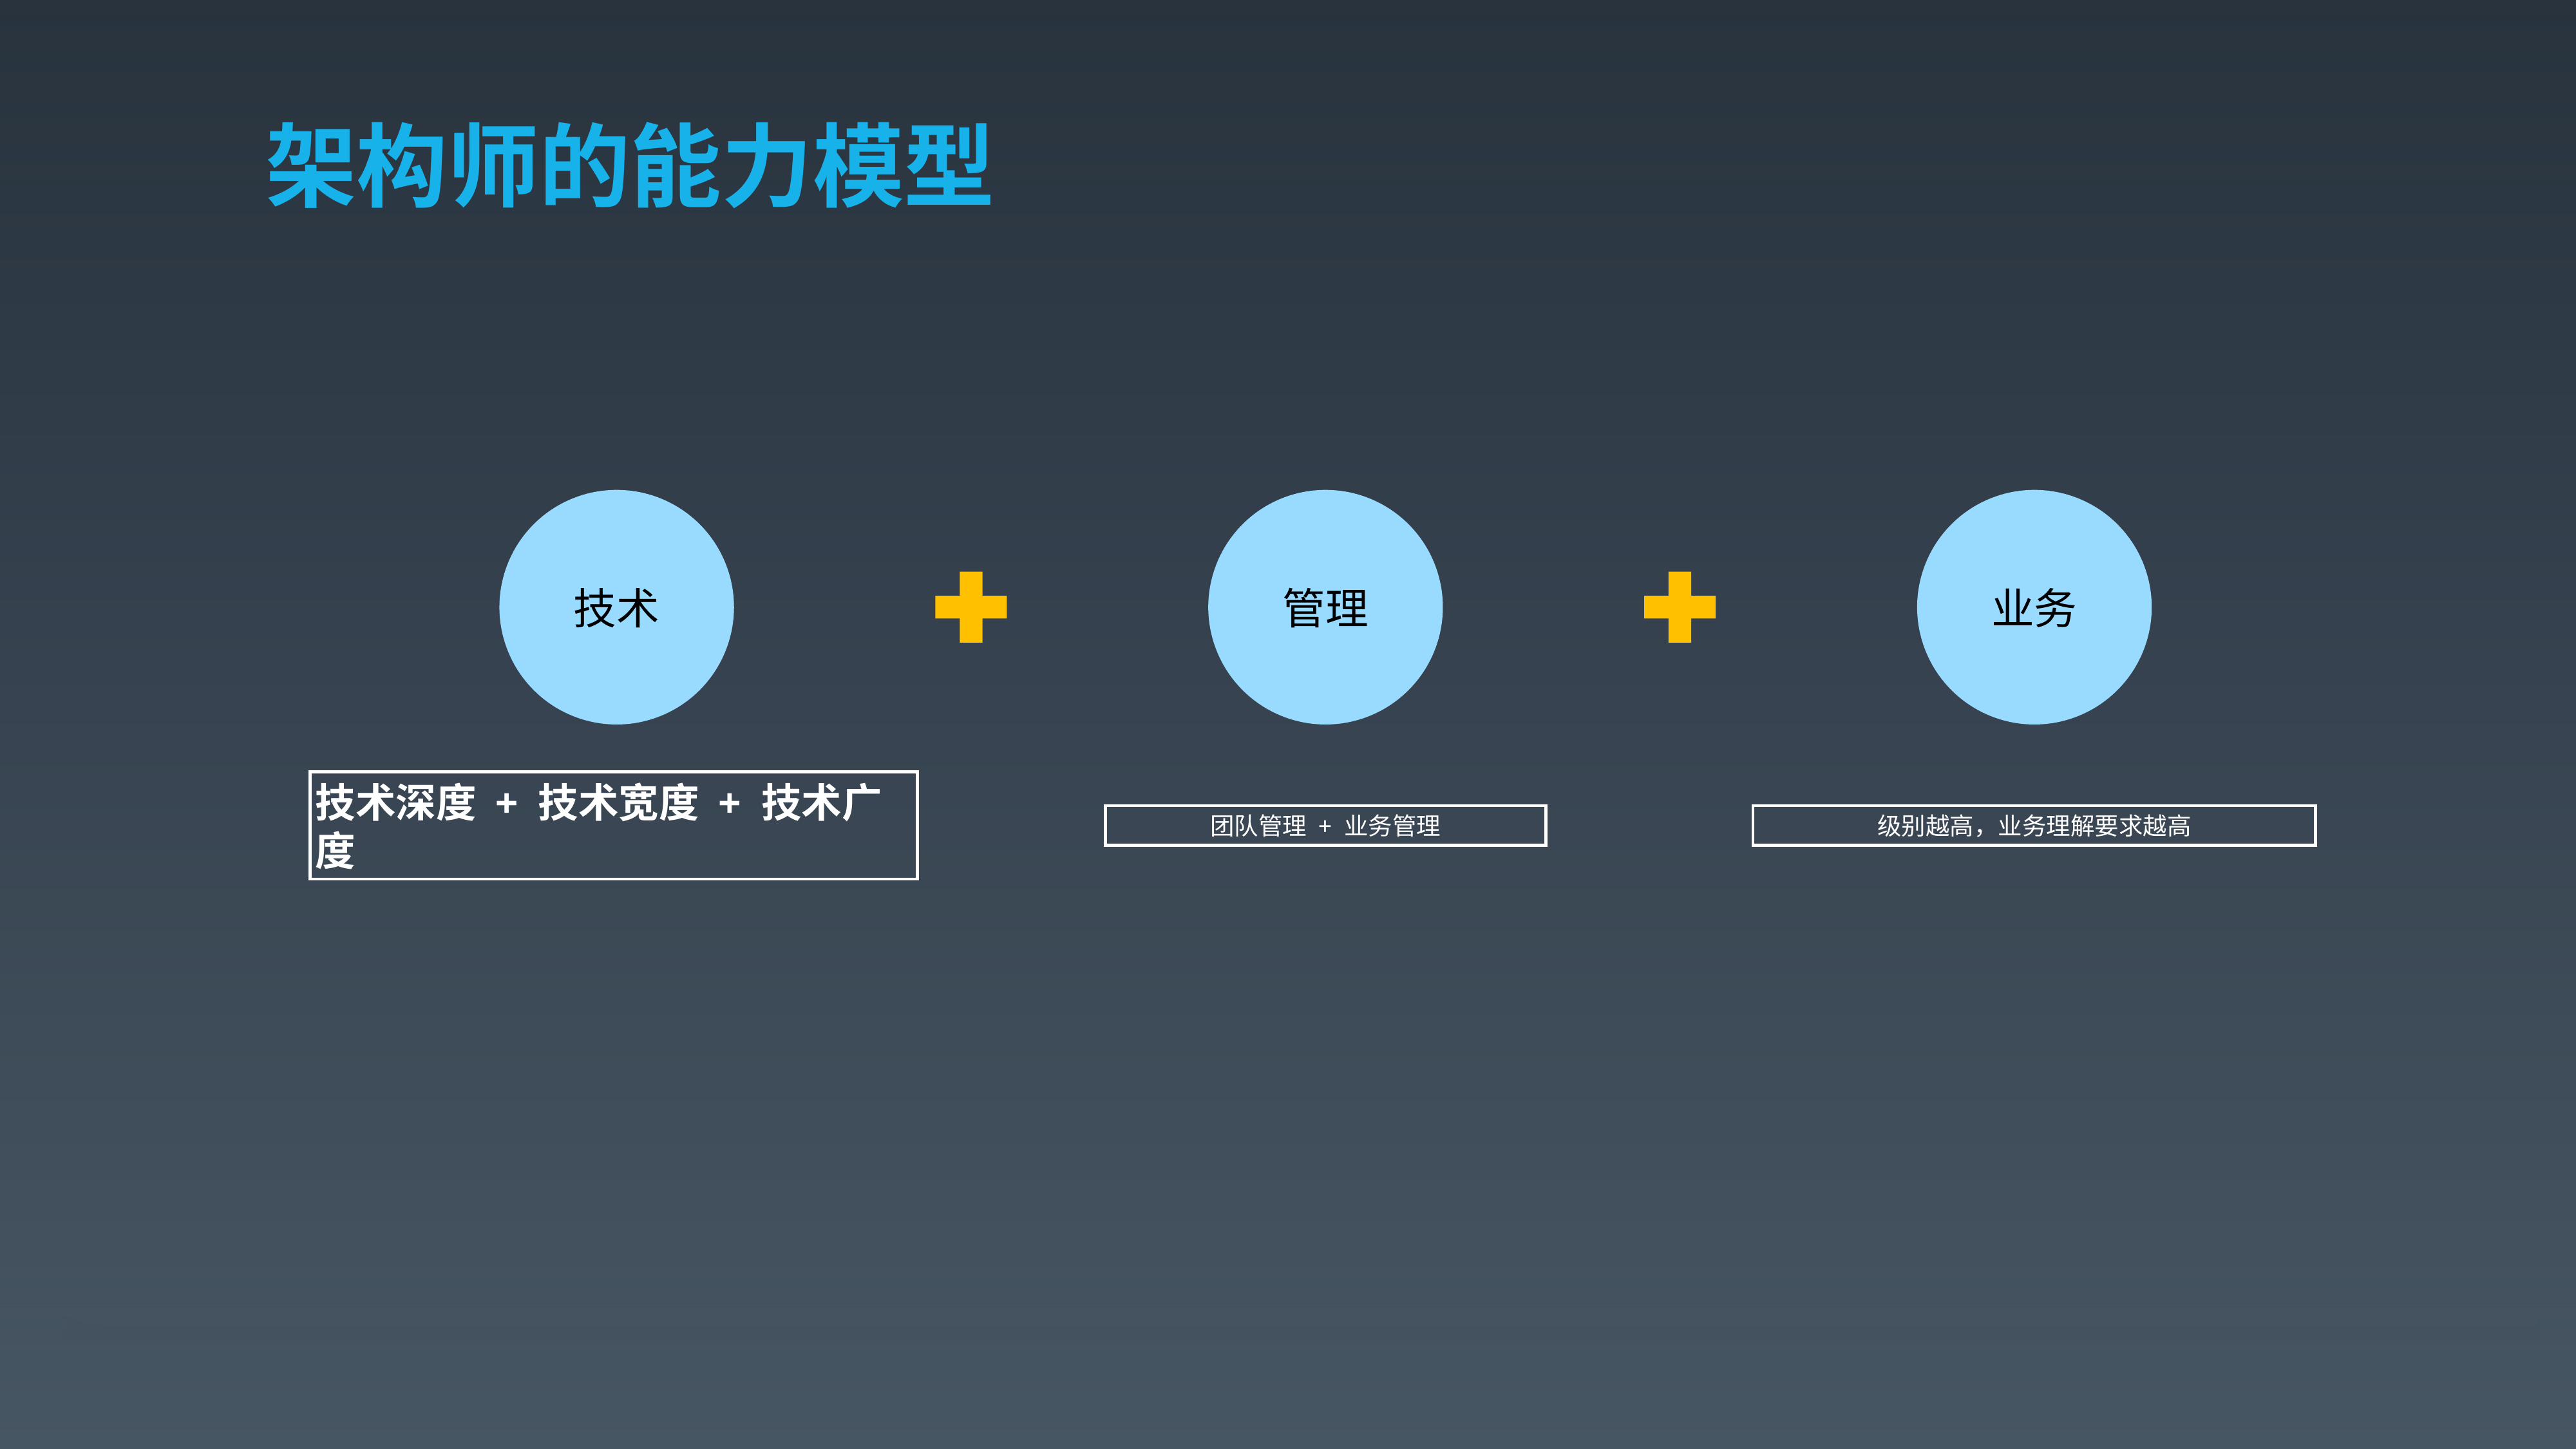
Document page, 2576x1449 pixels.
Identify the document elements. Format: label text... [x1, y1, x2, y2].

text_box 管理 [1208, 489, 1443, 725]
text_box 级别越高，业务理解要求越高 [1753, 805, 2316, 846]
text_box [935, 571, 1007, 643]
picture [0, 0, 2576, 1449]
text_box 业务 [1917, 489, 2152, 725]
text_box [1644, 571, 1716, 643]
text_box 技术 [499, 489, 734, 725]
title 架构师的能力模型 [260, 103, 1709, 243]
text_box 技术深度 + 技术宽度 + 技术广度 [310, 772, 918, 879]
text_box 团队管理 + 业务管理 [1105, 805, 1546, 846]
